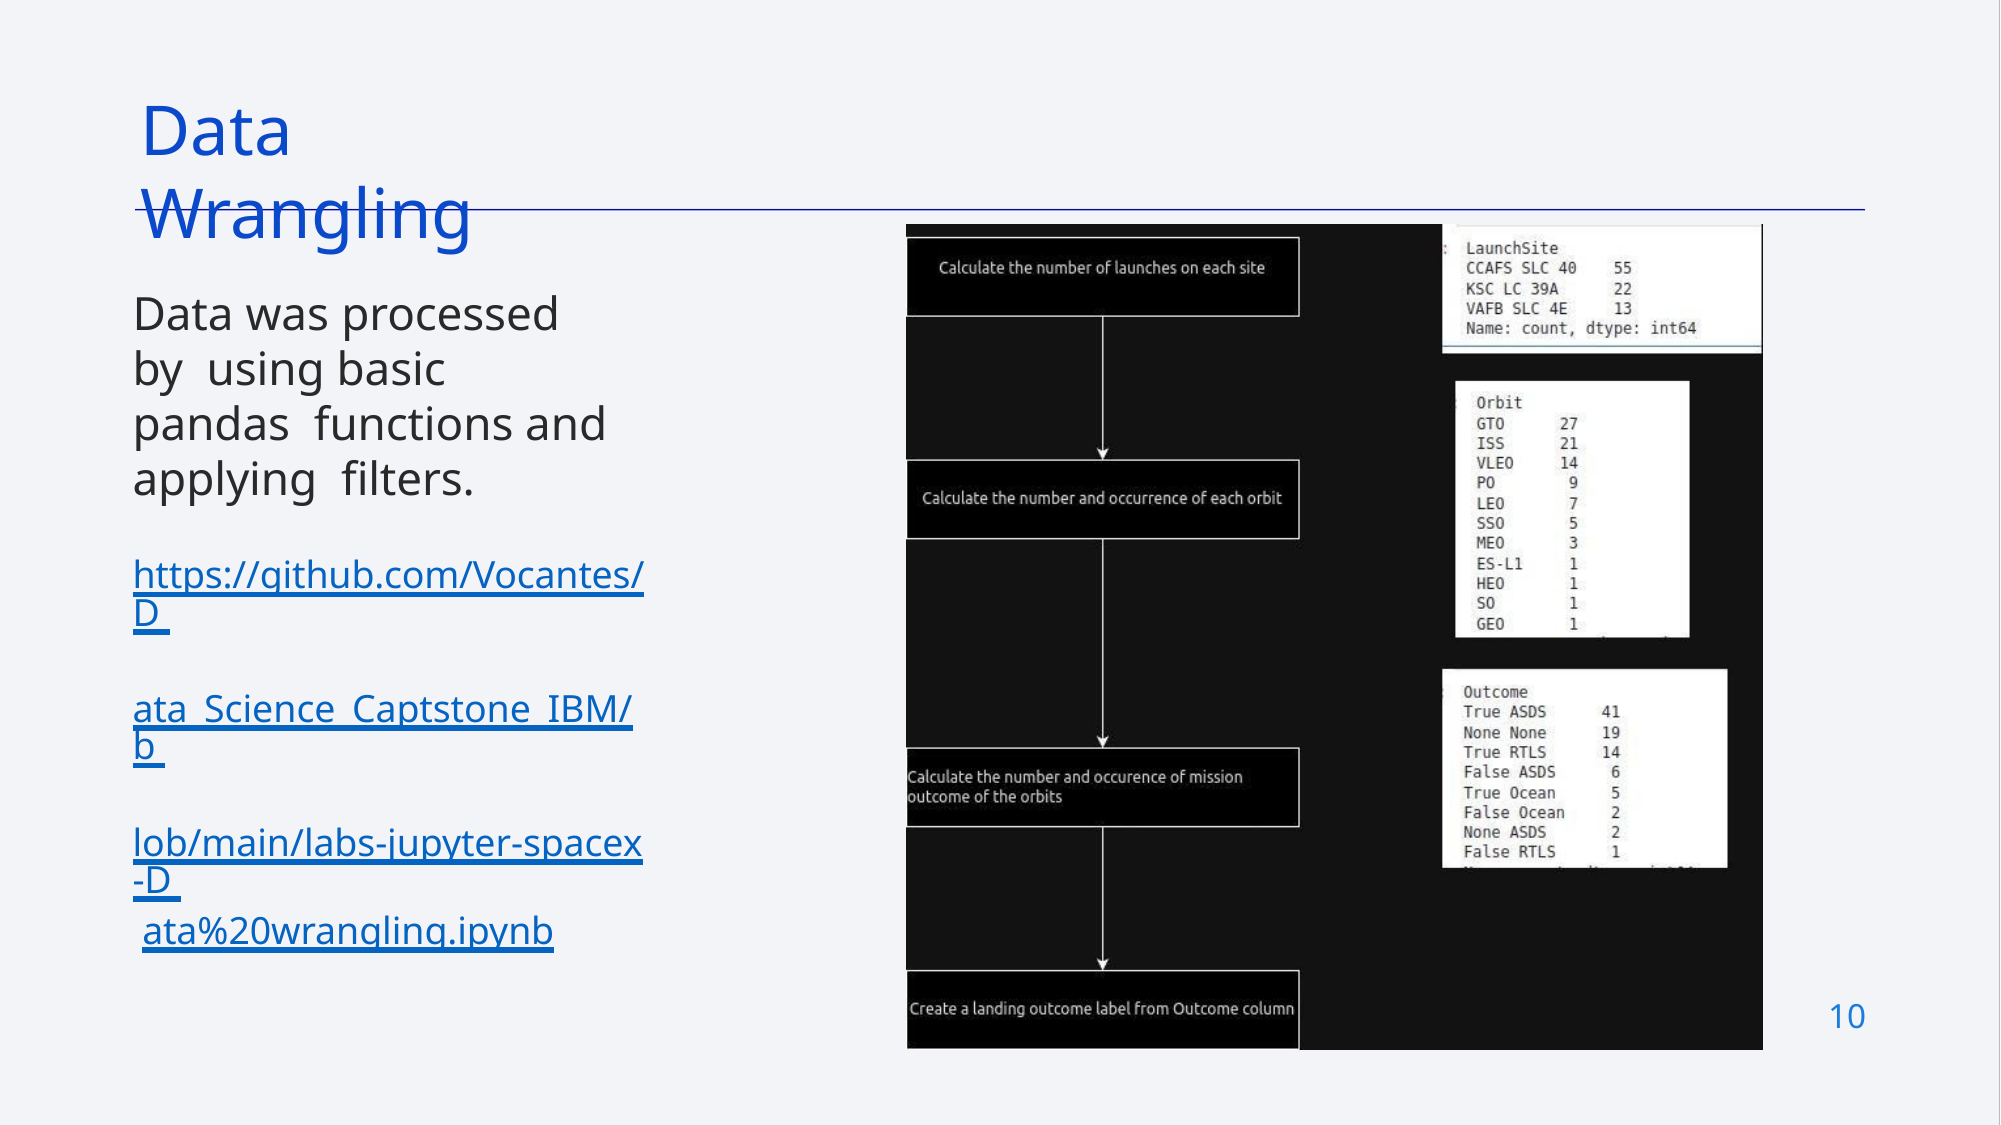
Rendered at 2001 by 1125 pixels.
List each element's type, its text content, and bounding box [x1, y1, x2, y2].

slide_number 14 [1821, 1001, 1872, 1125]
picture [0, 0, 2000, 1125]
title Data Wrangling [138, 84, 618, 275]
text_box Data was processed by using basic pandas functions and applying filters. https://github.com/Vocantes/D ata_Science_Captstone_IBM/b lob/main/labs-jupyter-spacex-D ata%20wrangling.ipynb [130, 282, 652, 846]
